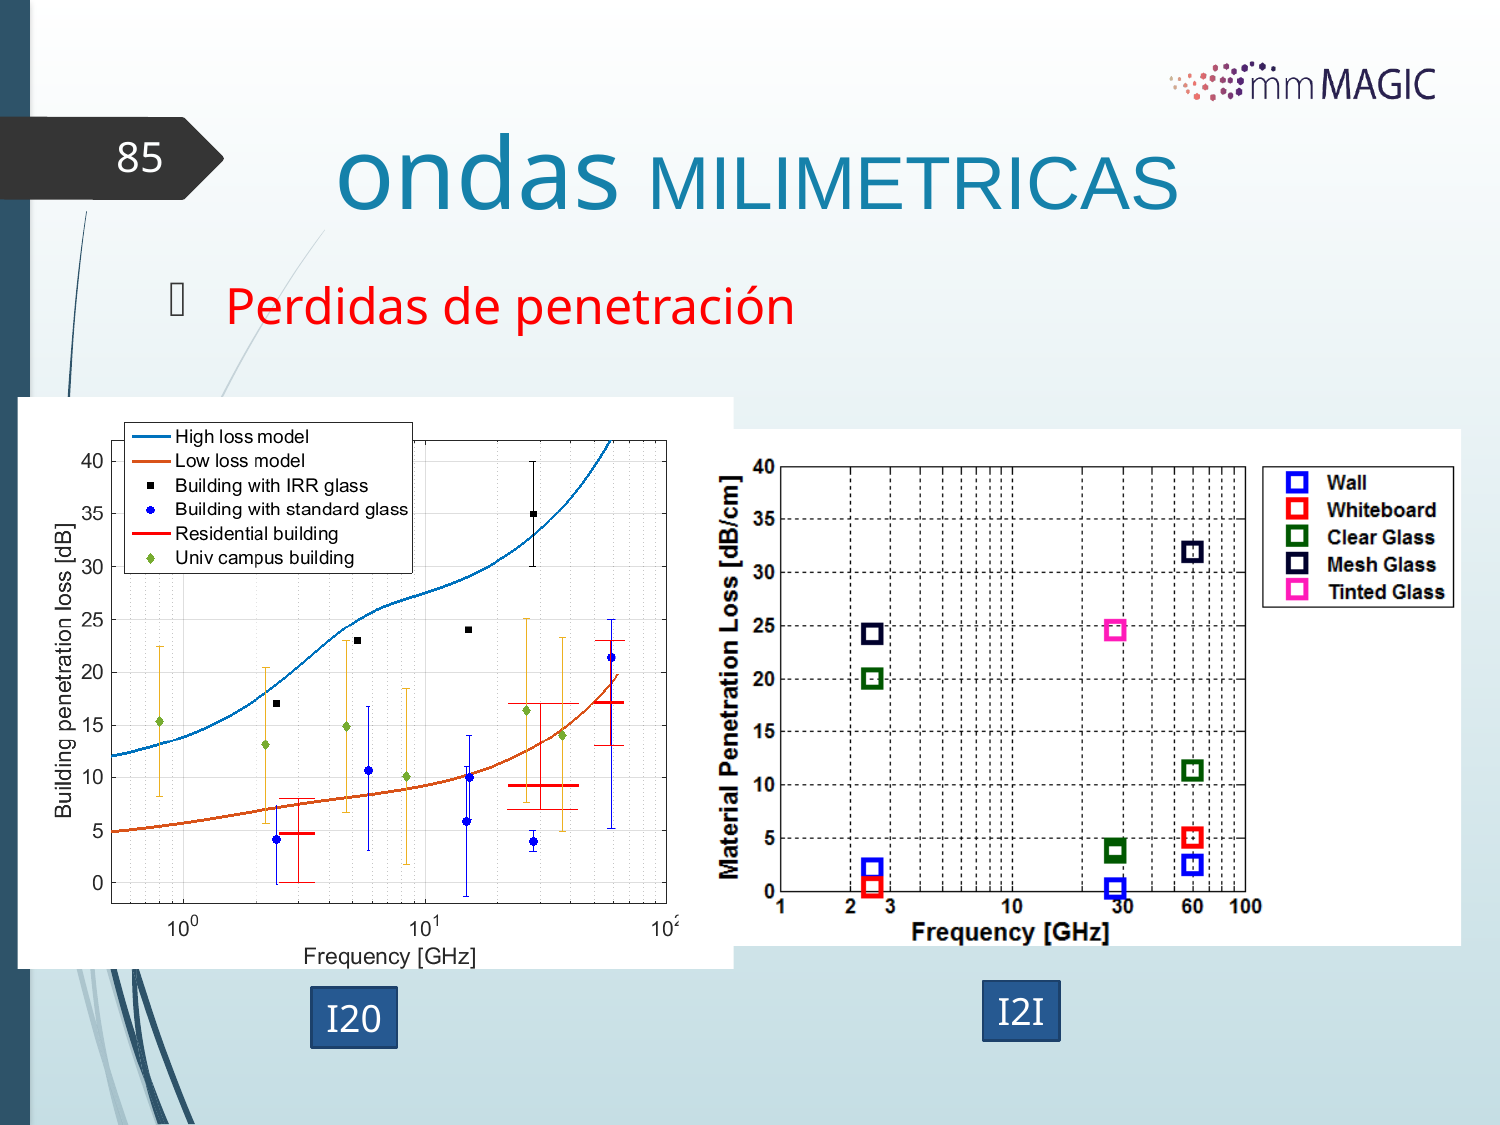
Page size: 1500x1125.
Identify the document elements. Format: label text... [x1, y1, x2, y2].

picture [1125, 55, 1442, 106]
text_box I20 [310, 986, 398, 1049]
slide_number 85 [83, 129, 180, 190]
title ondas MILIMETRICAS [319, 102, 1400, 267]
text_box I2I [982, 980, 1061, 1042]
picture [17, 397, 1462, 970]
list Perdidas de penetración [154, 267, 1407, 428]
